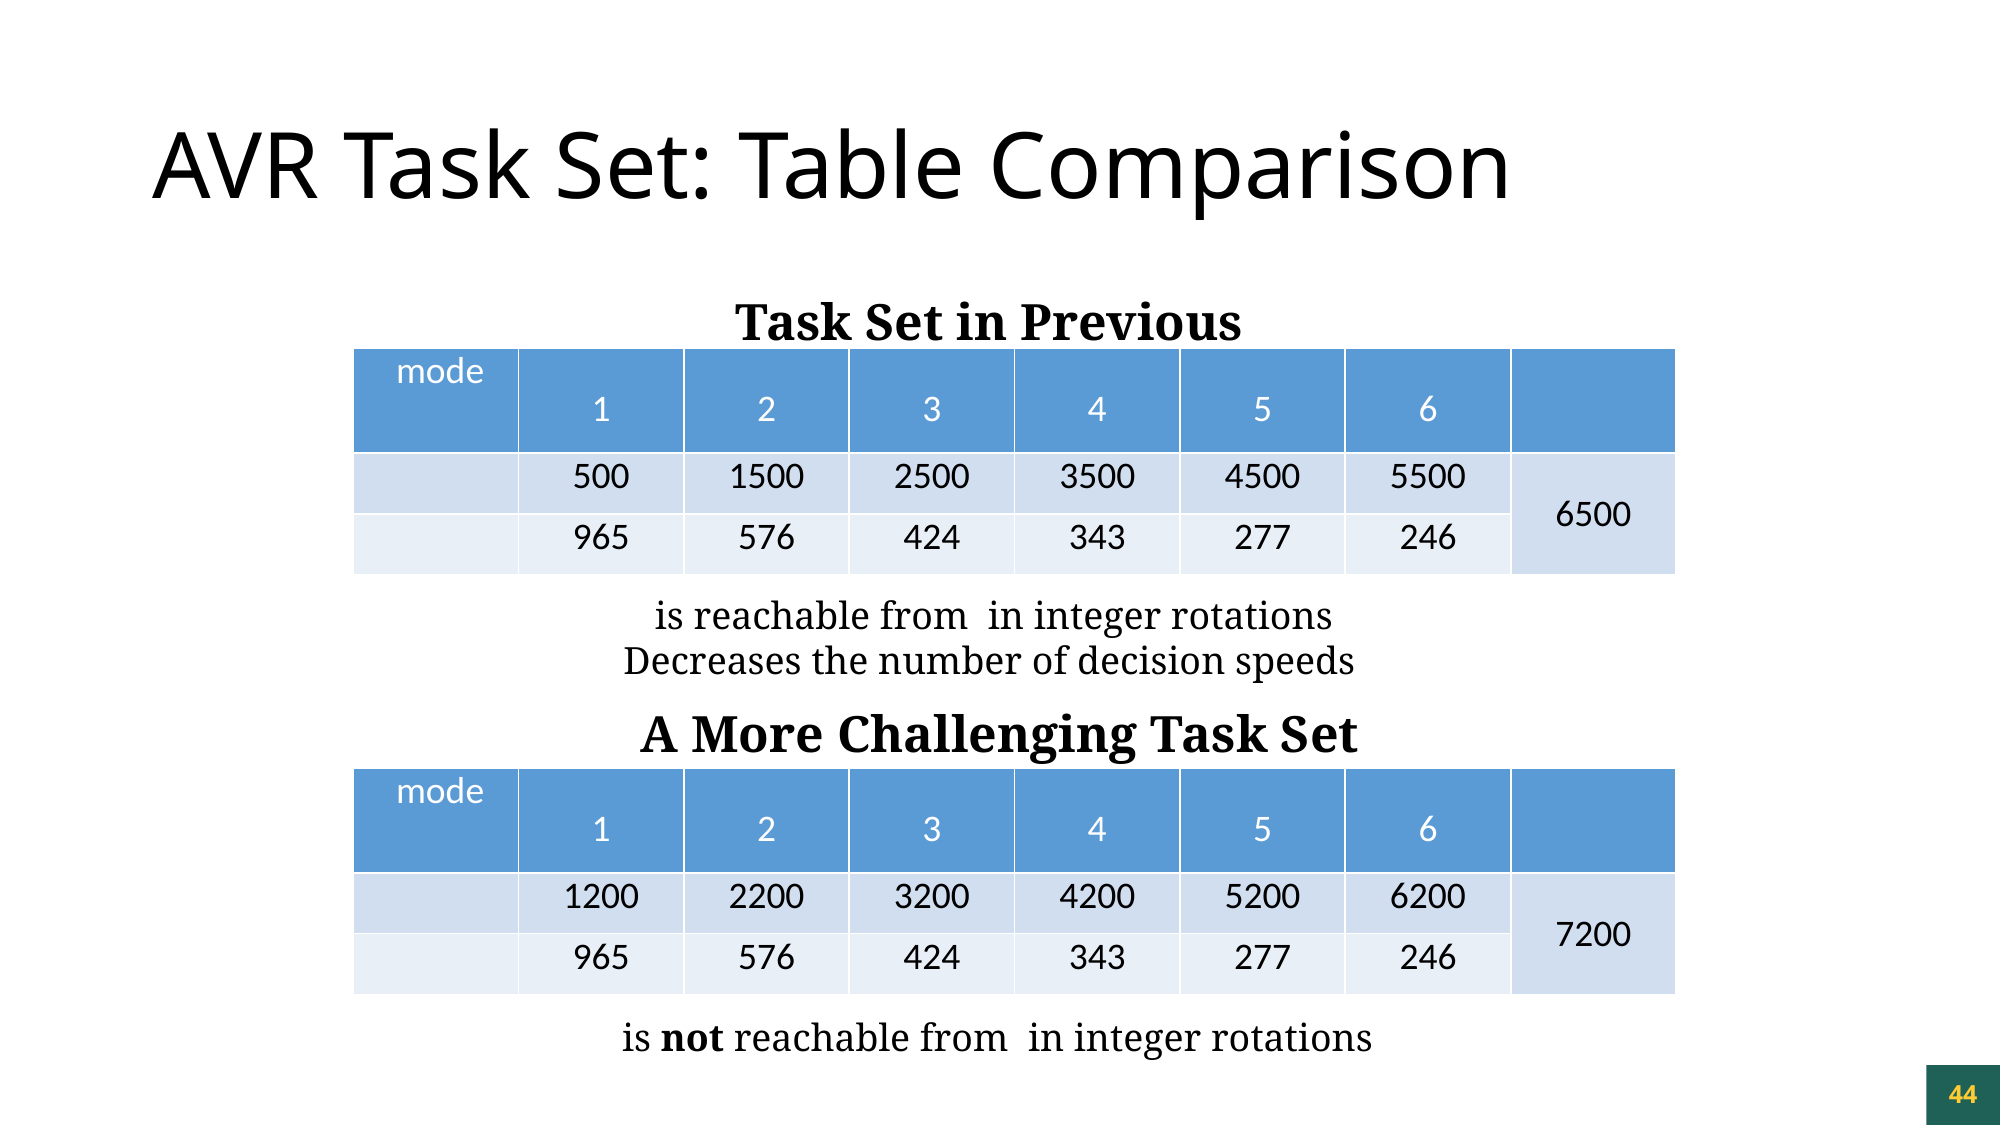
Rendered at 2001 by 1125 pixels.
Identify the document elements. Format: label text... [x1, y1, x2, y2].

text_box Task Set in Previous Work [665, 282, 1313, 347]
text_box A More Challenging Task Set [621, 695, 1378, 767]
slide_number 44 [1926, 1065, 2000, 1125]
title AVR Task Set: Table Comparison [137, 59, 1863, 278]
